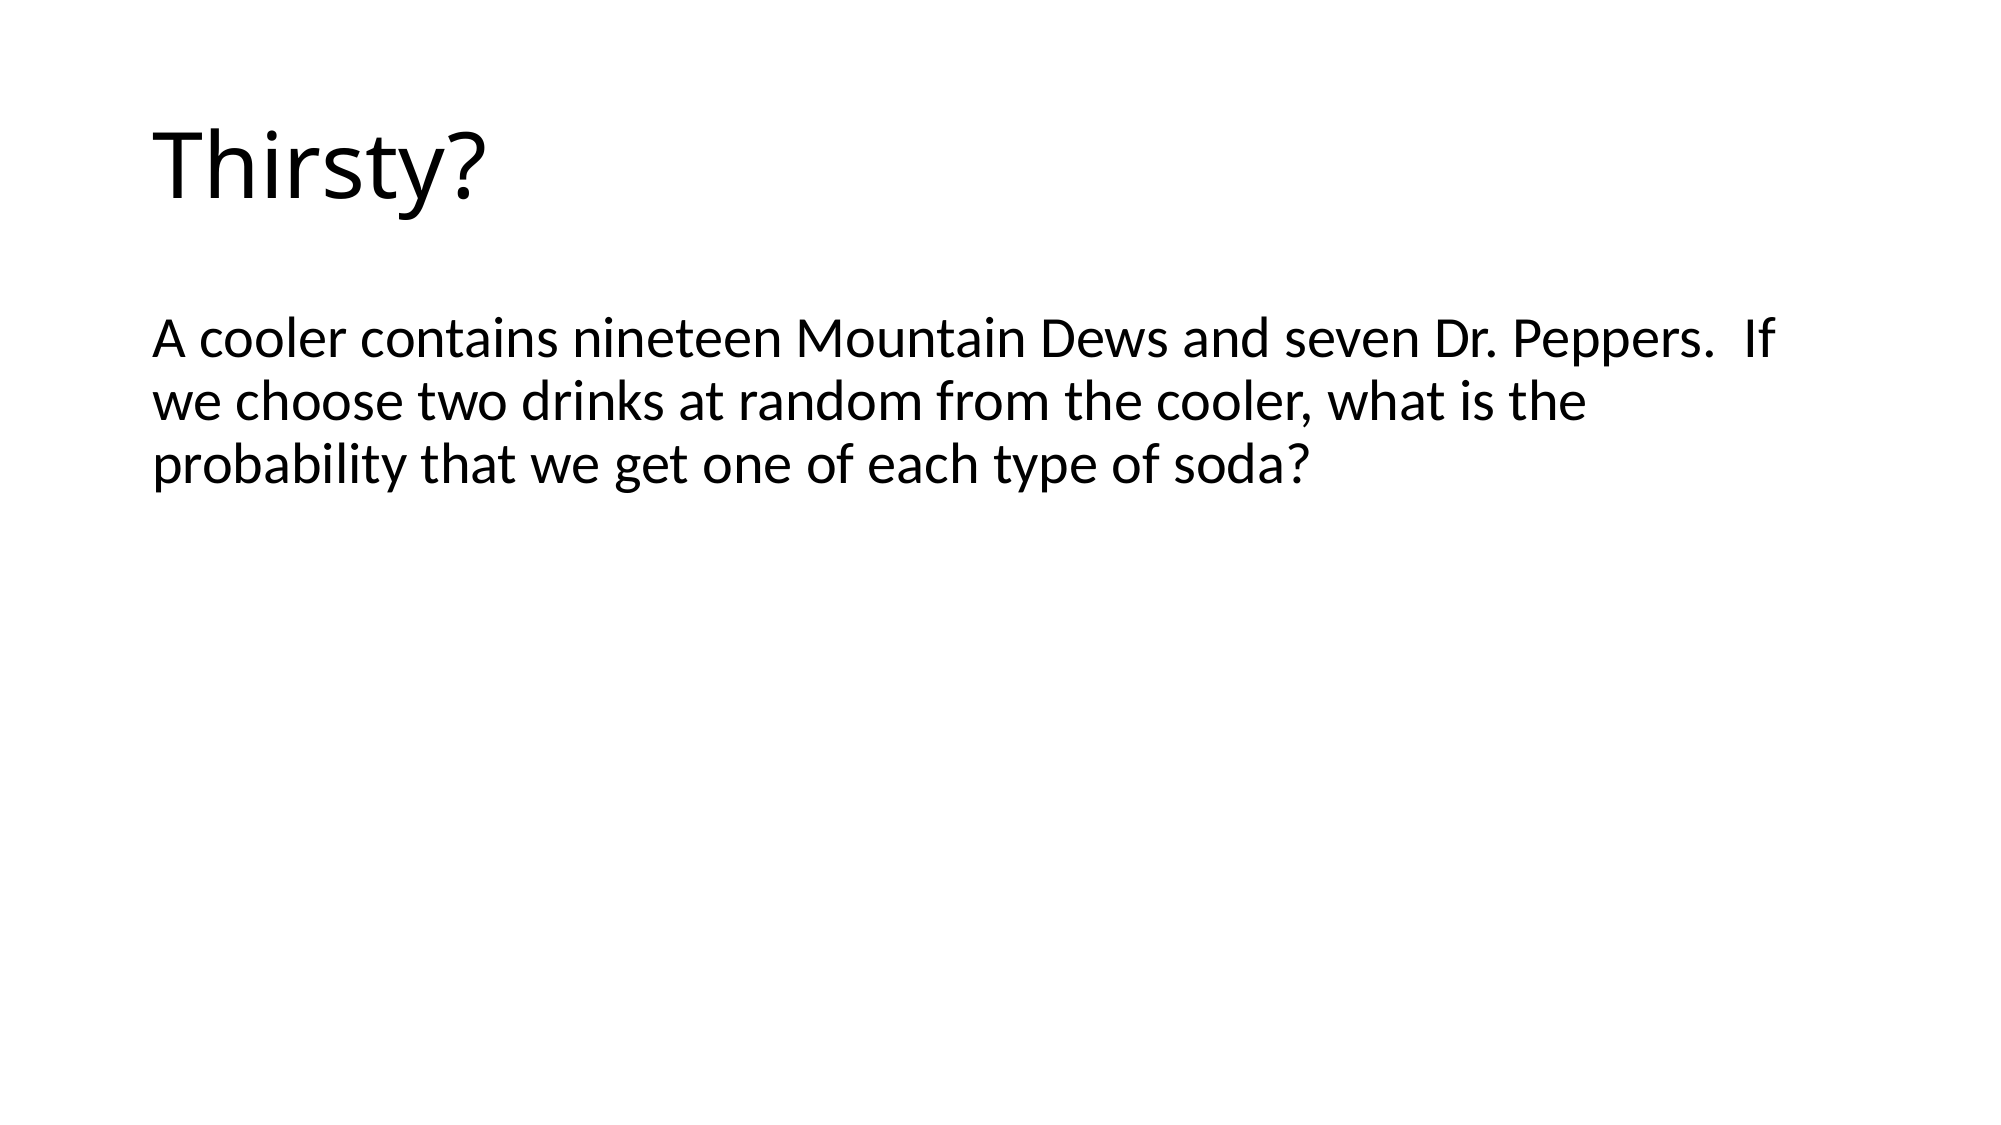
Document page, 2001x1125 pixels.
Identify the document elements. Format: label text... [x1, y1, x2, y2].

list A cooler contains nineteen Mountain Dews and seven Dr. Peppers. If we choose two drinks at random from the cooler, what is the probability that we get one of each type of soda? [137, 299, 1863, 1014]
title Thirsty? [137, 59, 1863, 278]
